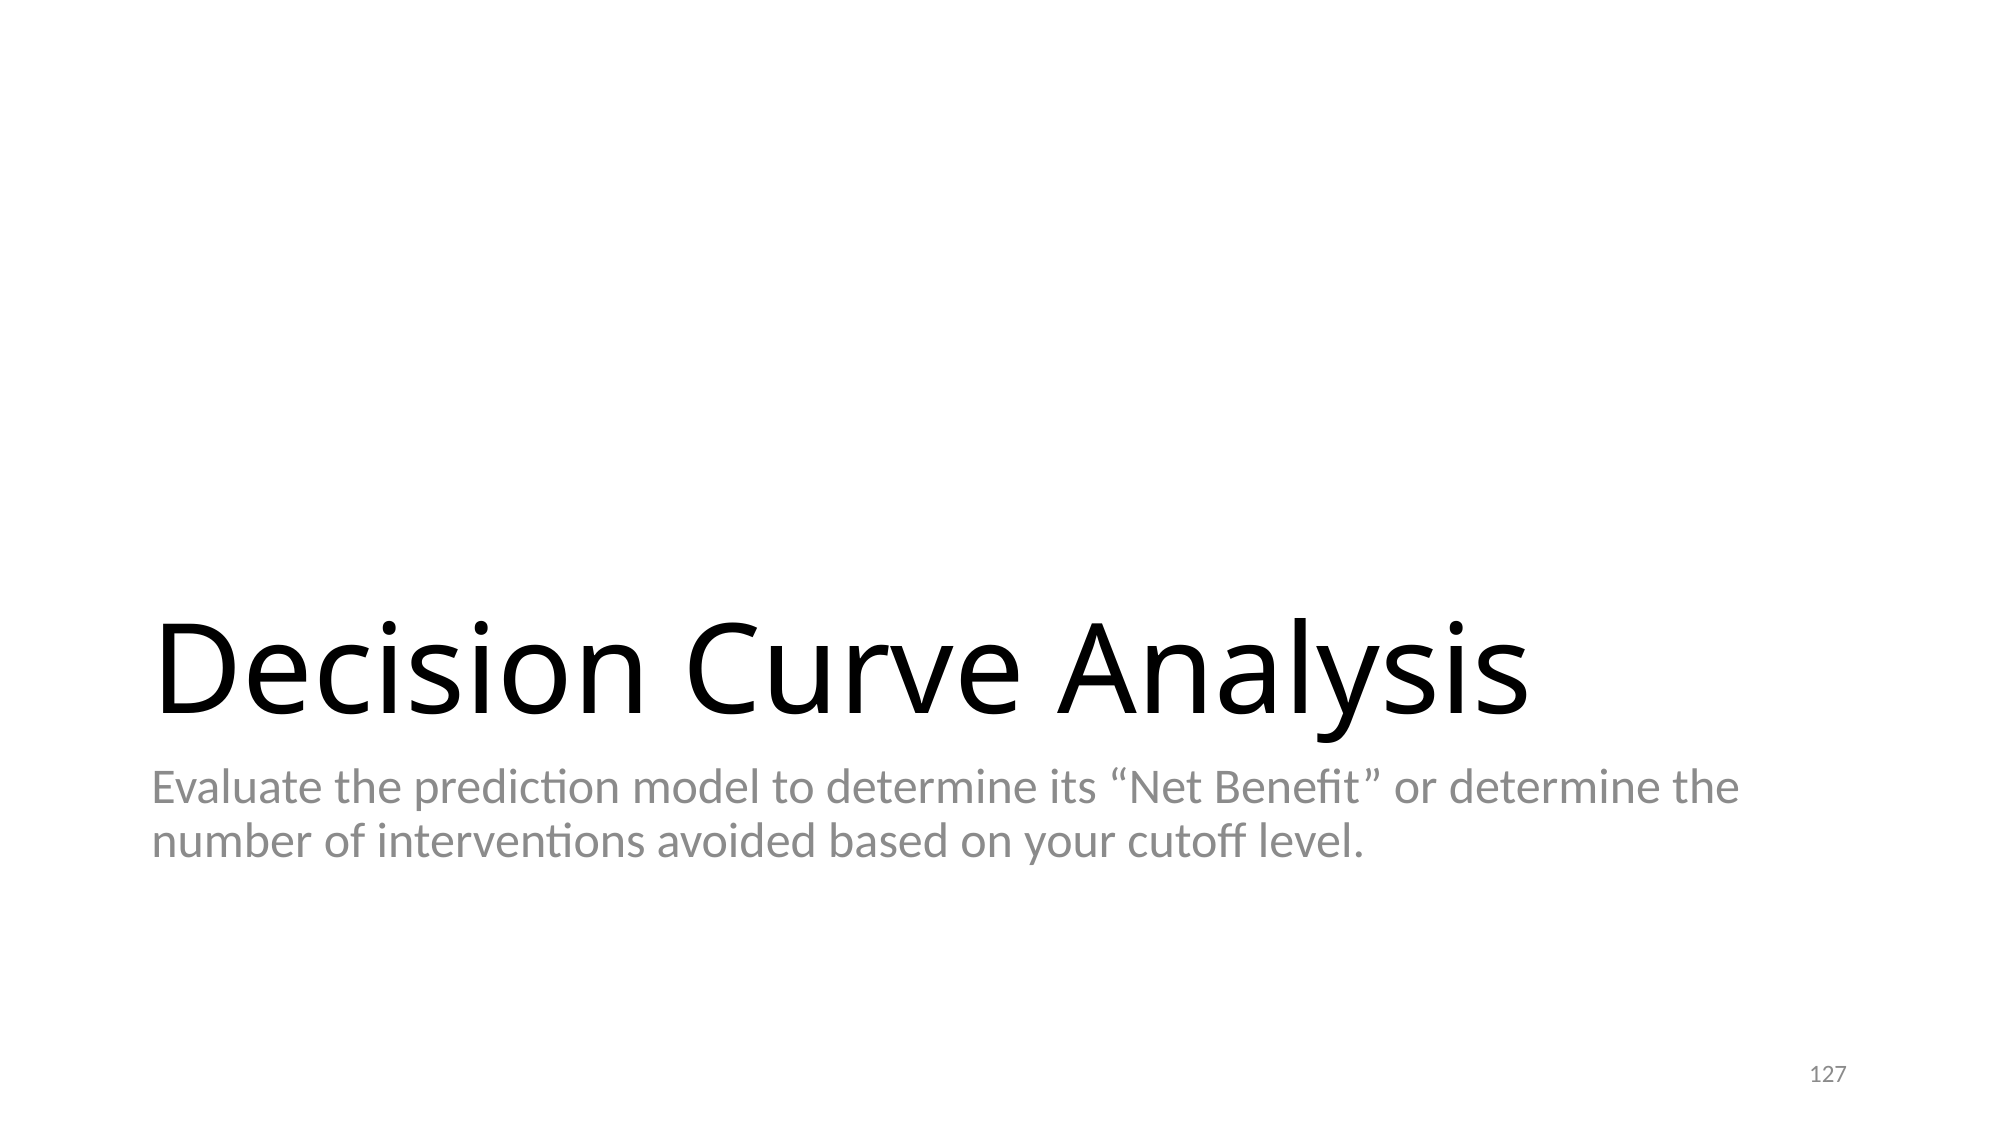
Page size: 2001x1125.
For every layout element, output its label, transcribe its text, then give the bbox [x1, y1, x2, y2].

list Evaluate the prediction model to determine its “Net Benefit” or determine the number of interventions avoided based on your cutoff level. [136, 752, 1862, 999]
slide_number 127 [1412, 1042, 1863, 1103]
title Decision Curve Analysis [136, 280, 1862, 749]
